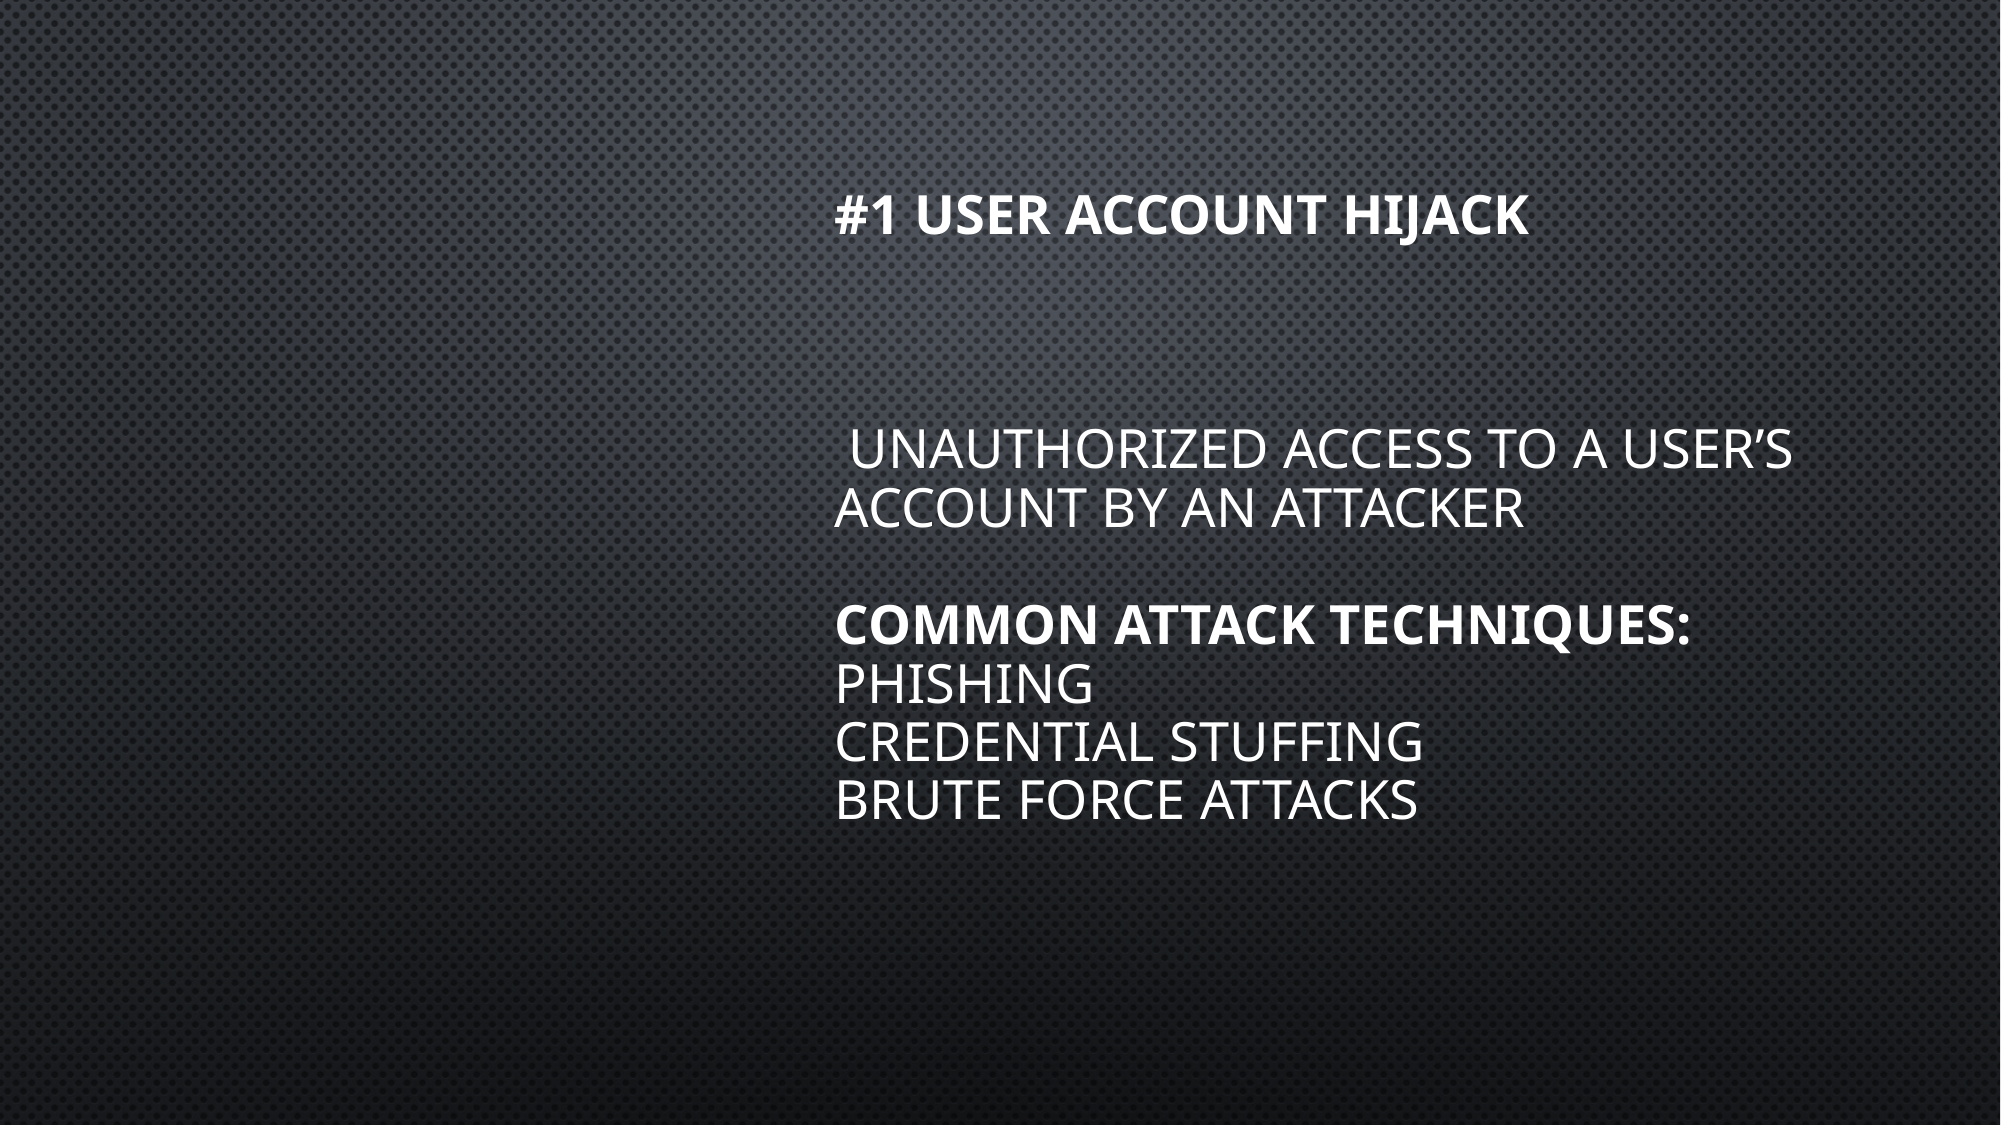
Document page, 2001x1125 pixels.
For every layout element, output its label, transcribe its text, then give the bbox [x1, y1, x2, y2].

title #1 User Account Hijack Unauthorized access to a user’s account by an attacker Common Attack Techniques: Phishing Credential Stuffing Brute Force Attacks [819, 162, 1813, 923]
